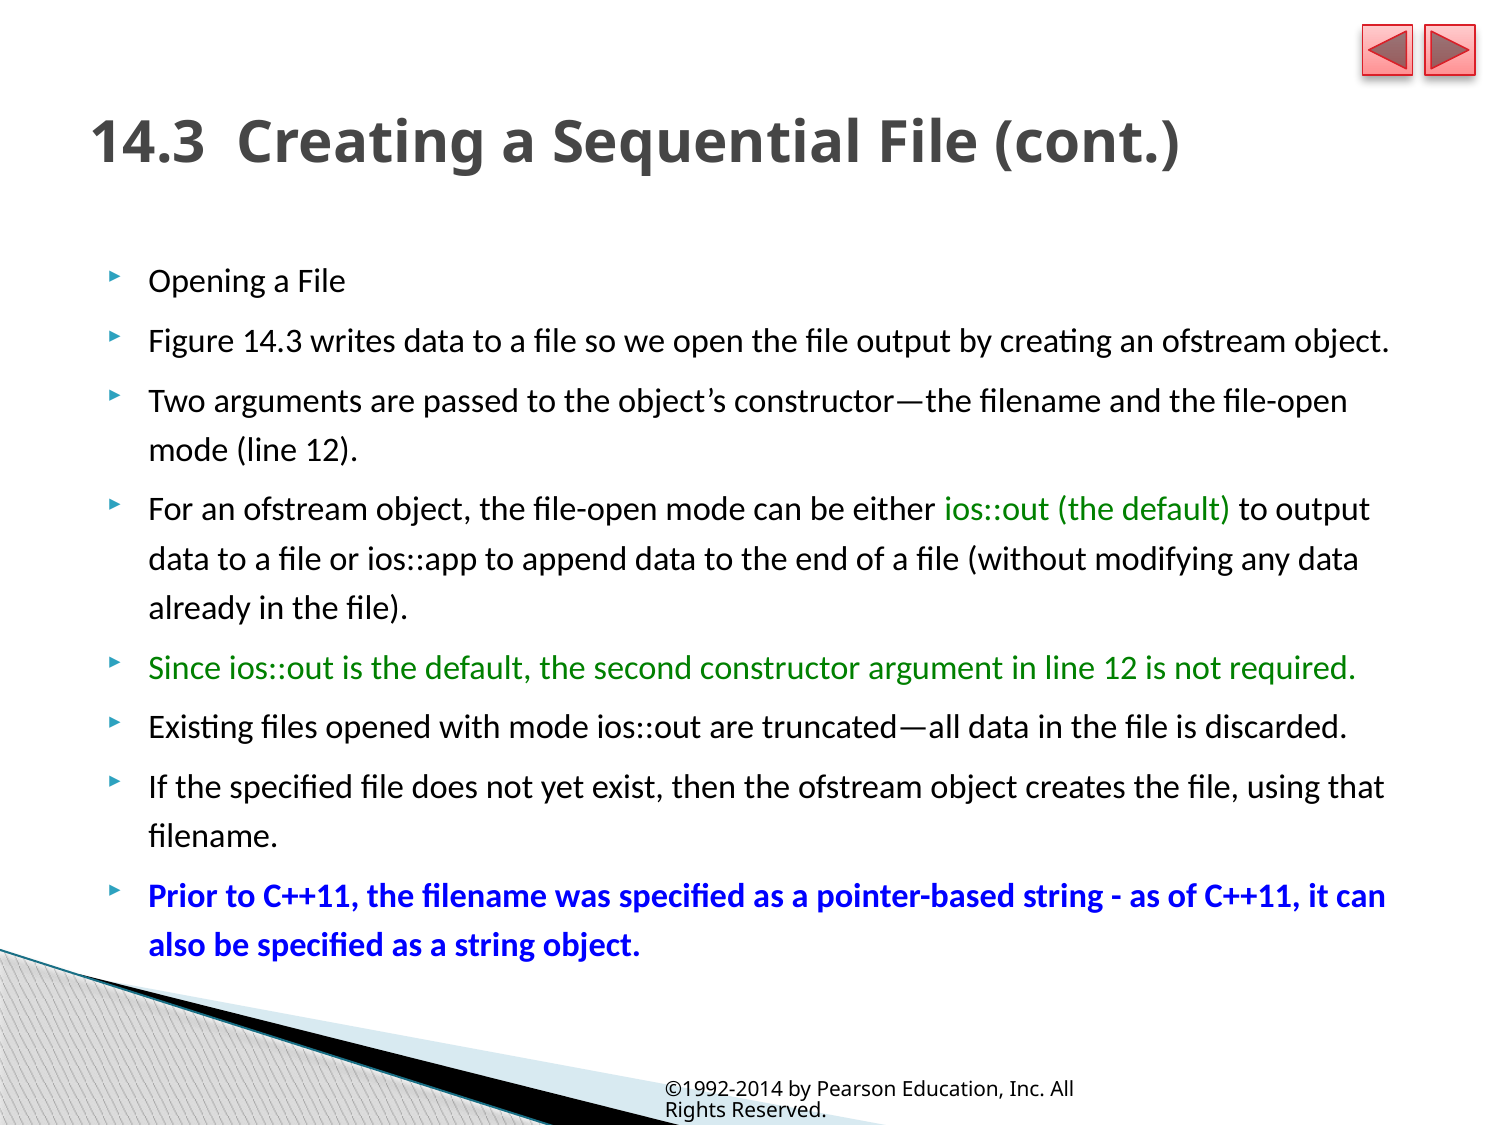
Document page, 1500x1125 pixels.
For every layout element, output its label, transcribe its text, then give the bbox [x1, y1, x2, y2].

title 14.3 Creating a Sequential File (cont.) [75, 45, 1425, 233]
footer ©1992-2014 by Pearson Education, Inc. All Rights Reserved. [650, 1051, 1105, 1112]
list Opening a File Figure 14.3 writes data to a file so we open the file output by creating an ofstream object. Two arguments are passed to the object’s constructor—the filename and the file-open mode (line 12). For an ofstream object, the file-open mode can be either ios::out (the default) to output data to a file or ios::app to append data to the end of a file (without modifying any data already in the file). Since ios::out is the default, the second constructor argument in line 12 is not required. Existing files opened with mode ios::out are truncated—all data in the file is discarded. If the specified file does not yet exist, then the ofstream object creates the file, using that filename. Prior to C++11, the filename was specified as a pointer-based string - as of C++11, it can also be specified as a string object. [75, 242, 1425, 986]
